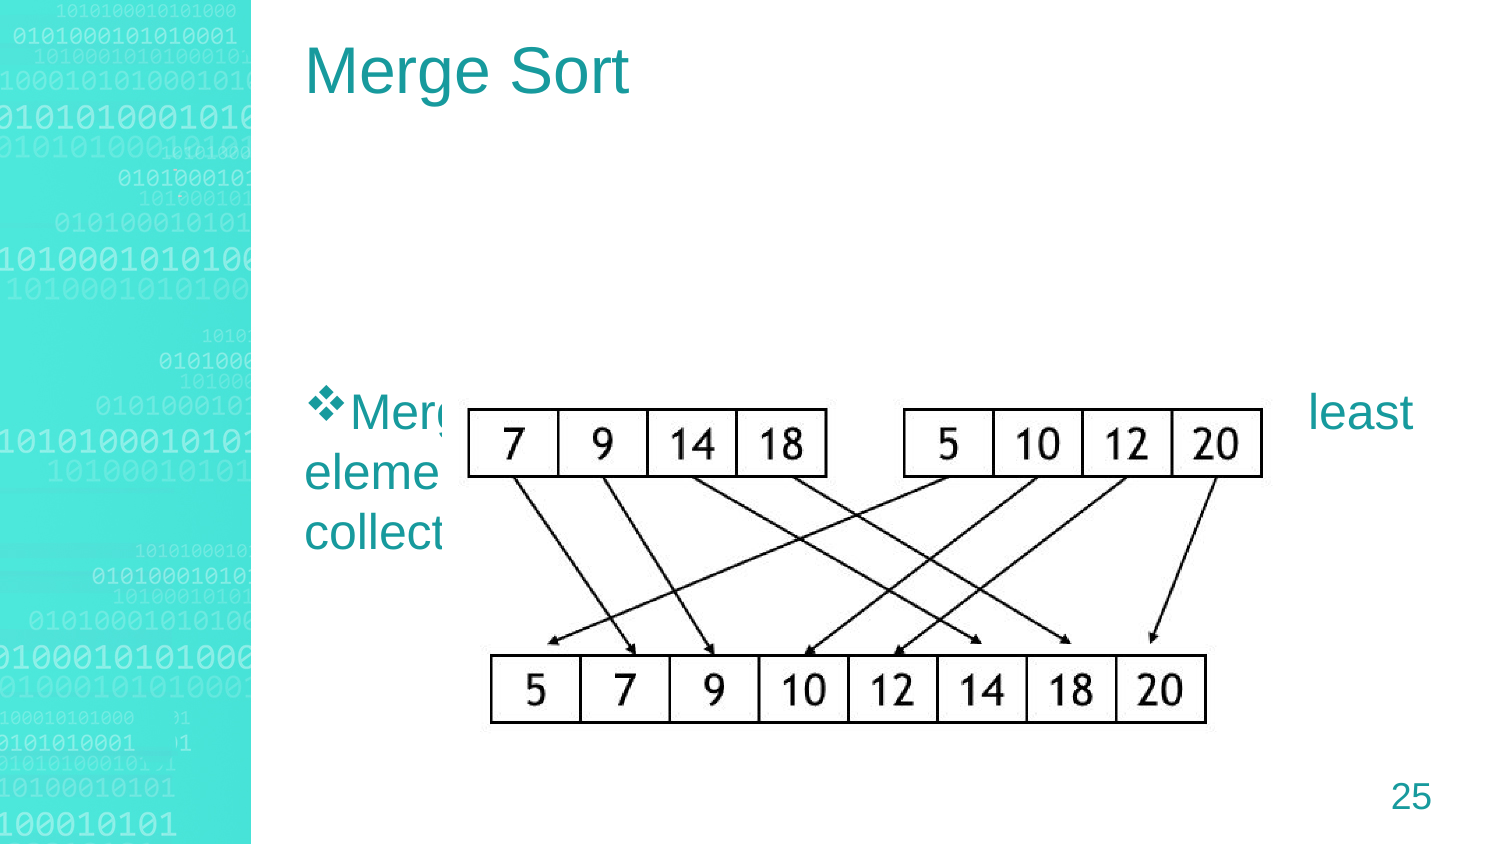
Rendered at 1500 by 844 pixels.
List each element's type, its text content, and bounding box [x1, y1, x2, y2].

picture [0, 0, 1500, 844]
list Merge Sort [289, 20, 1500, 115]
list Merge process: Repeatedly compare the 2 least elements and copy the smaller one to the 2nd collection. [289, 173, 1500, 765]
picture [442, 374, 1293, 750]
